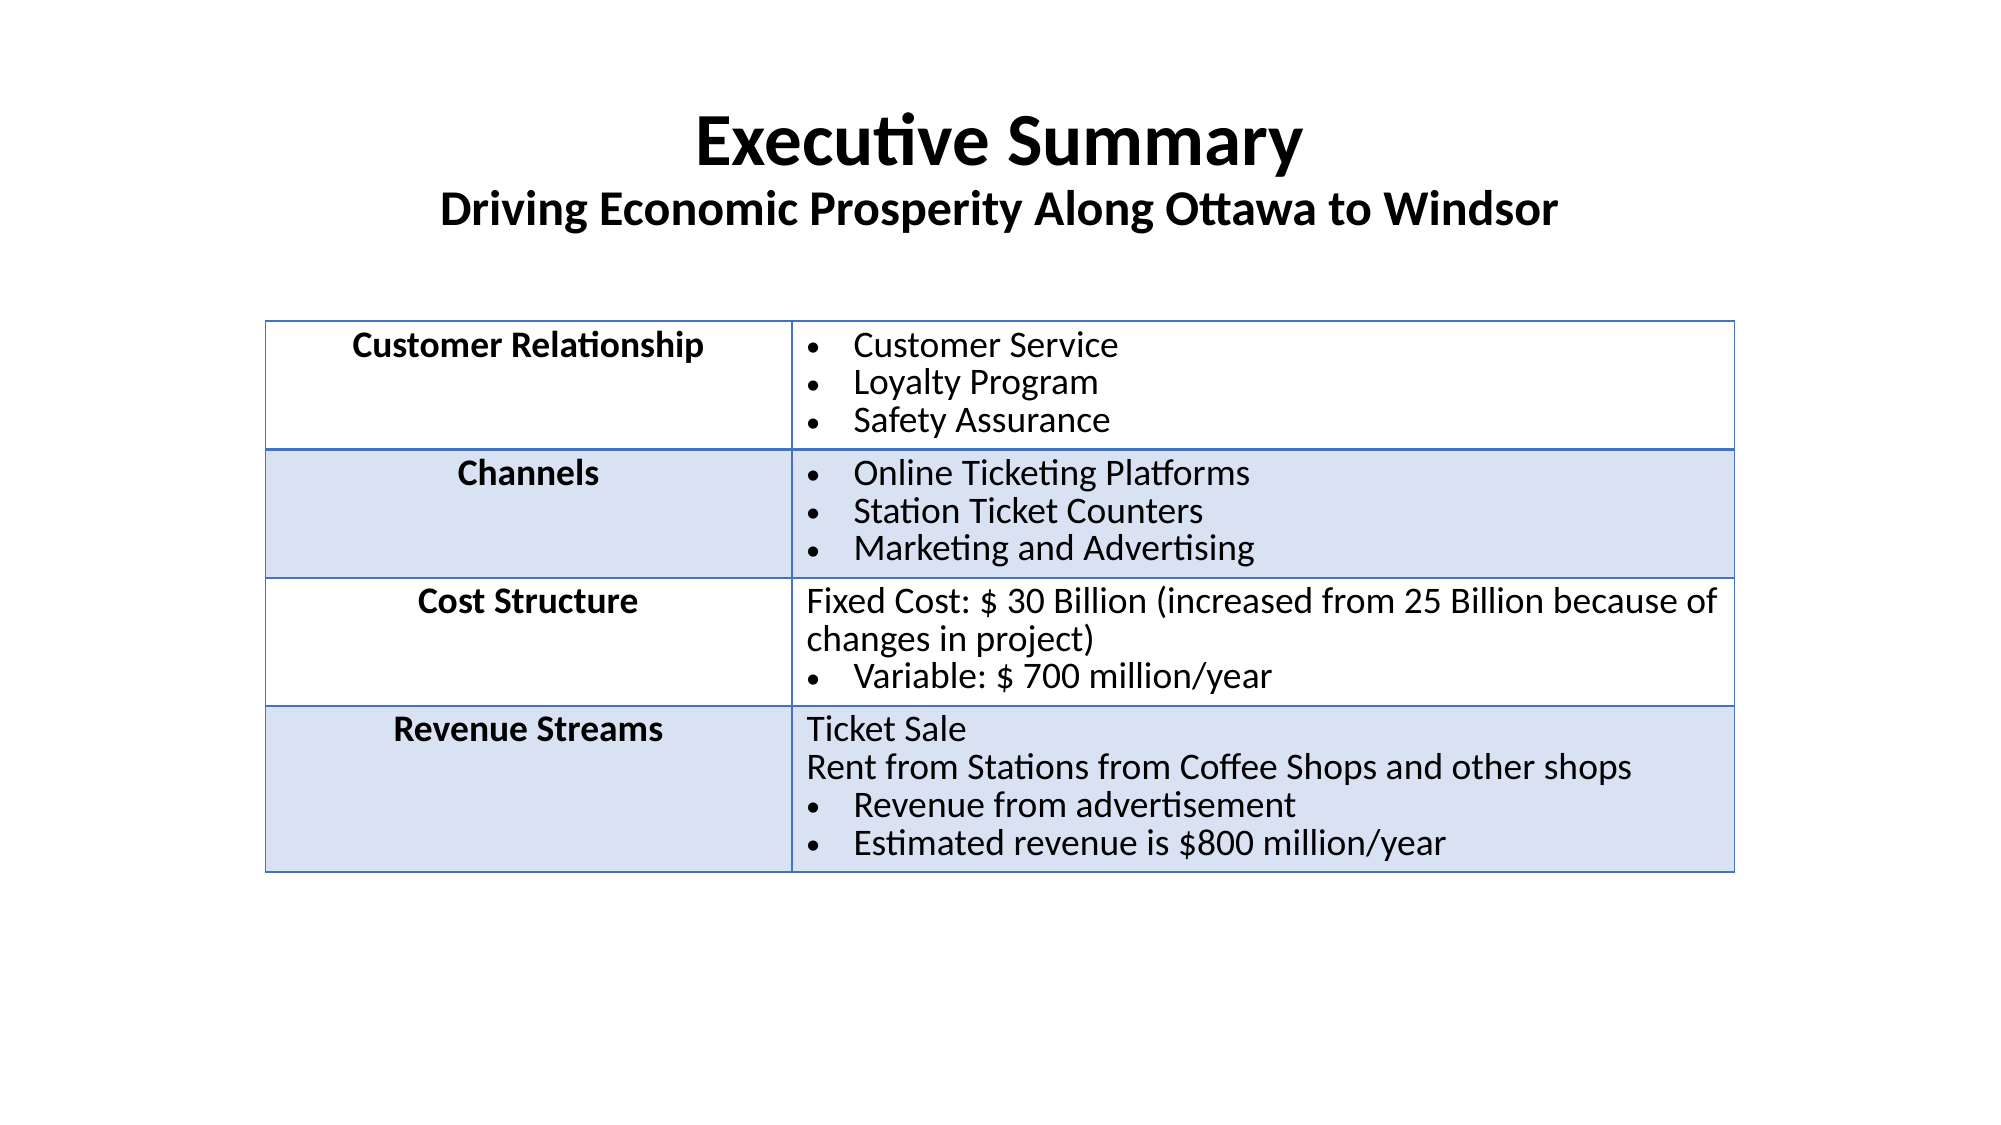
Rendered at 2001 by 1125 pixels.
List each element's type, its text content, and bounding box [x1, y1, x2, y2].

table_cell Channels [266, 451, 791, 577]
title Executive Summary Driving Economic Prosperity Along Ottawa to Windsor [137, 59, 1863, 278]
table_cell Cost Structure [266, 579, 791, 705]
table_cell Online Ticketing Platforms Station Ticket Counters Marketing and Advertising [793, 451, 1734, 577]
table_cell Ticket Sale Rent from Stations from Coffee Shops and other shops Revenue from advertisement Estimated revenue is $800 million/year [793, 707, 1734, 871]
table_header Customer Relationship [266, 322, 791, 448]
table_header Customer Service Loyalty Program Safety Assurance [793, 322, 1734, 448]
table_cell Revenue Streams [266, 707, 791, 871]
table_cell Fixed Cost: $ 30 Billion (increased from 25 Billion because of changes in project) Variable: $ 700 million/year [793, 579, 1734, 705]
